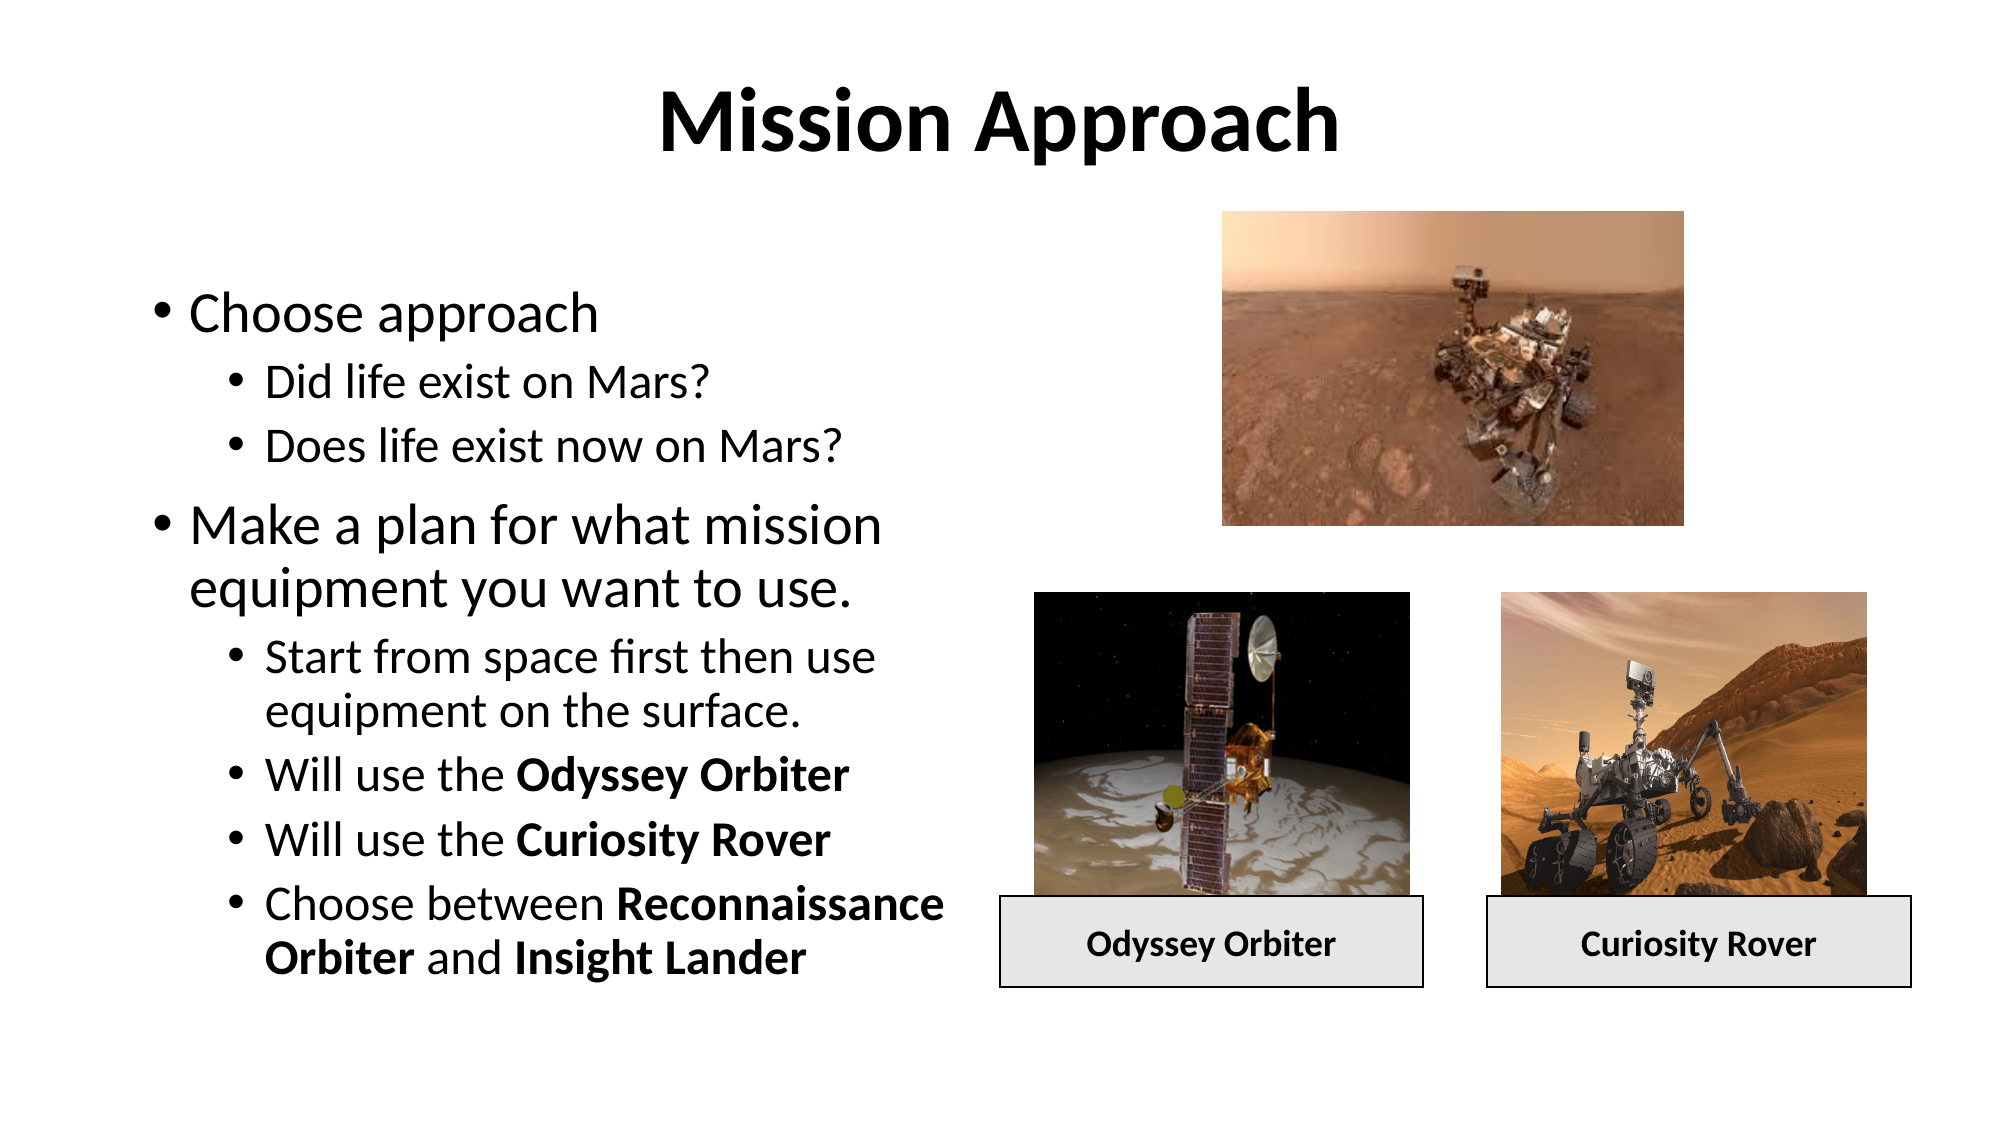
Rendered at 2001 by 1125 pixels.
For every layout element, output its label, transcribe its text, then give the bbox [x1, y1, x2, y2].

text_box Odyssey Orbiter [999, 895, 1424, 988]
picture [1222, 211, 1684, 526]
list Choose approach Did life exist on Mars? Does life exist now on Mars? Make a plan for what mission equipment you want to use. Start from space first then use equipment on the surface. Will use the Odyssey Orbiter Will use the Curiosity Rover Choose between Reconnaissance Orbiter and Insight Lander [137, 183, 1073, 1029]
picture [1500, 592, 1867, 914]
text_box Curiosity Rover [1486, 895, 1912, 988]
title Mission Approach [137, 59, 1863, 184]
picture [1034, 592, 1410, 914]
